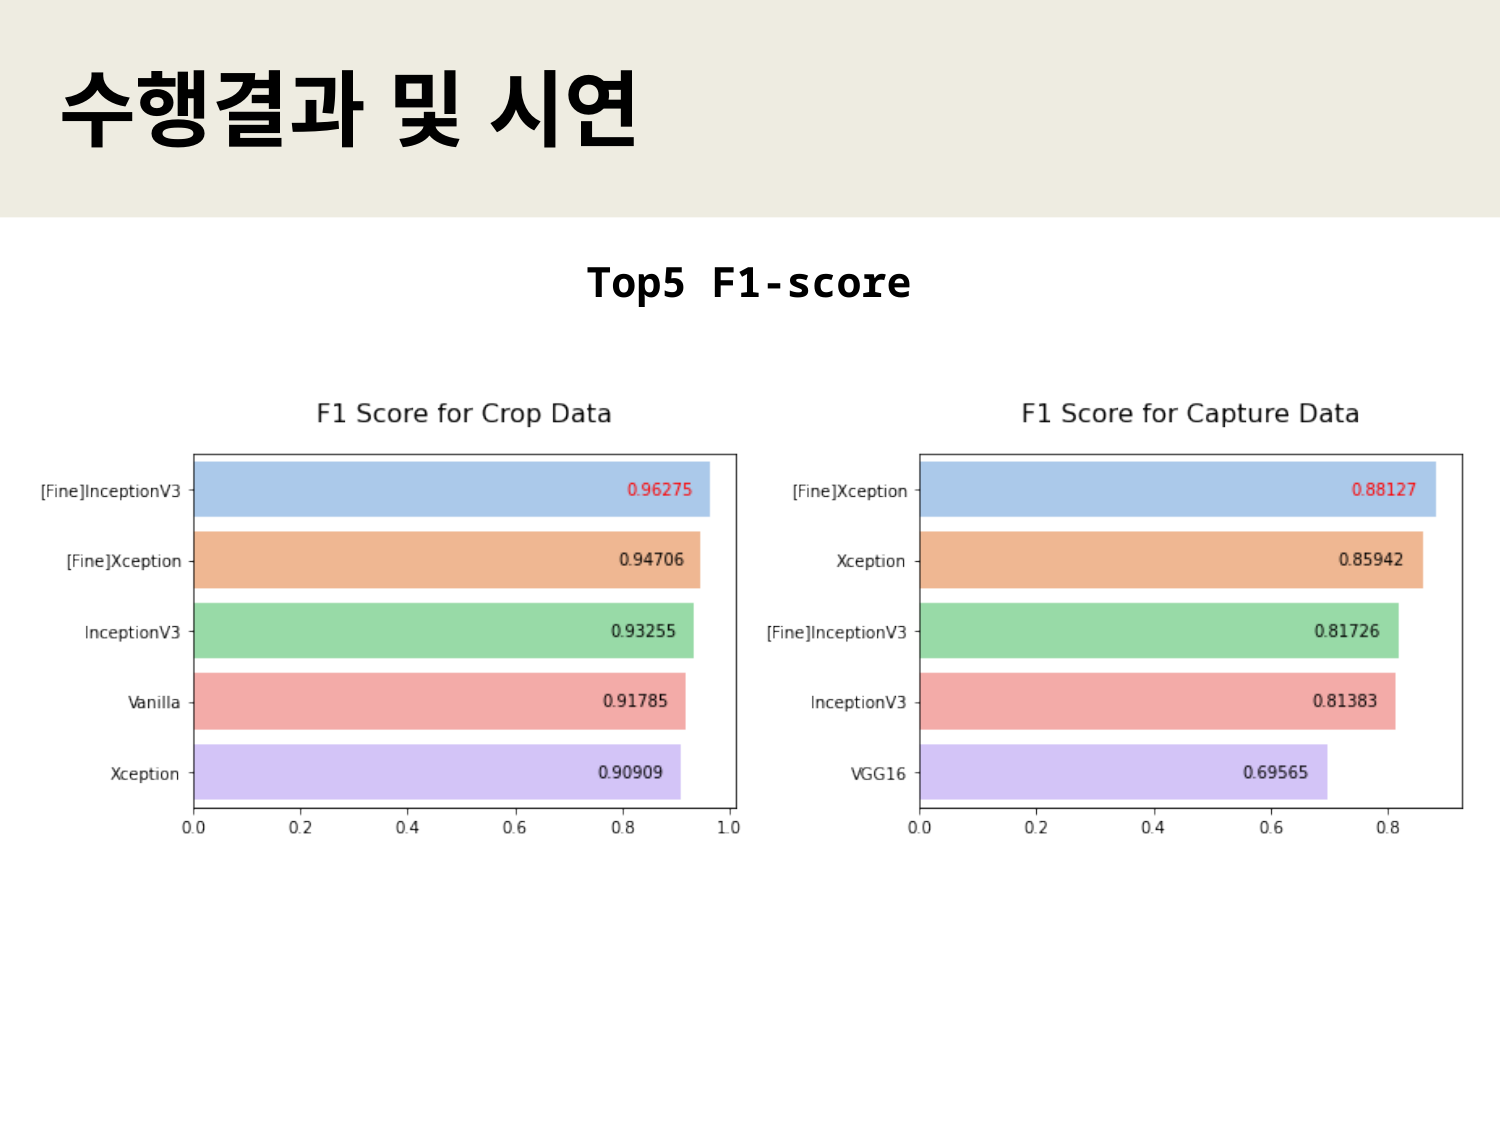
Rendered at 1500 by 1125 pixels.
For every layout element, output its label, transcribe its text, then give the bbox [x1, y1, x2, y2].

text_box [0, 0, 1500, 218]
text_box 수행결과 및 시연 [44, 61, 1454, 153]
picture [28, 392, 1472, 847]
text_box Top5 F1-score [501, 240, 996, 321]
